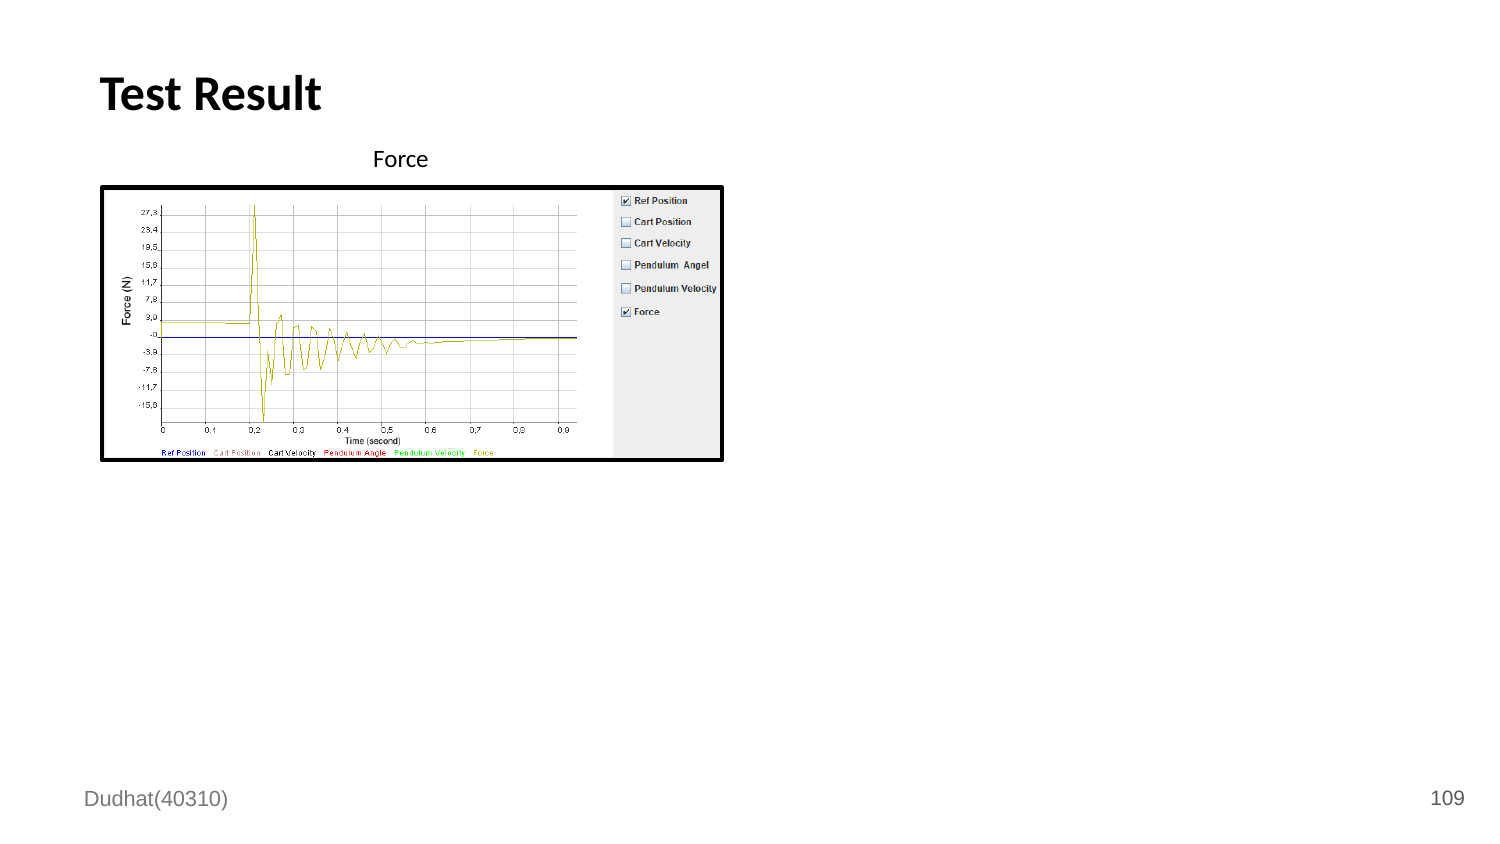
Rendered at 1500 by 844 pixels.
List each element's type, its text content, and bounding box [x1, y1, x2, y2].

text_box Dudhat(40310) [42, 774, 270, 820]
slide_number 109 [1389, 764, 1480, 830]
picture [103, 189, 721, 459]
title Test Result [84, 44, 1397, 129]
text_box Force [361, 142, 463, 176]
